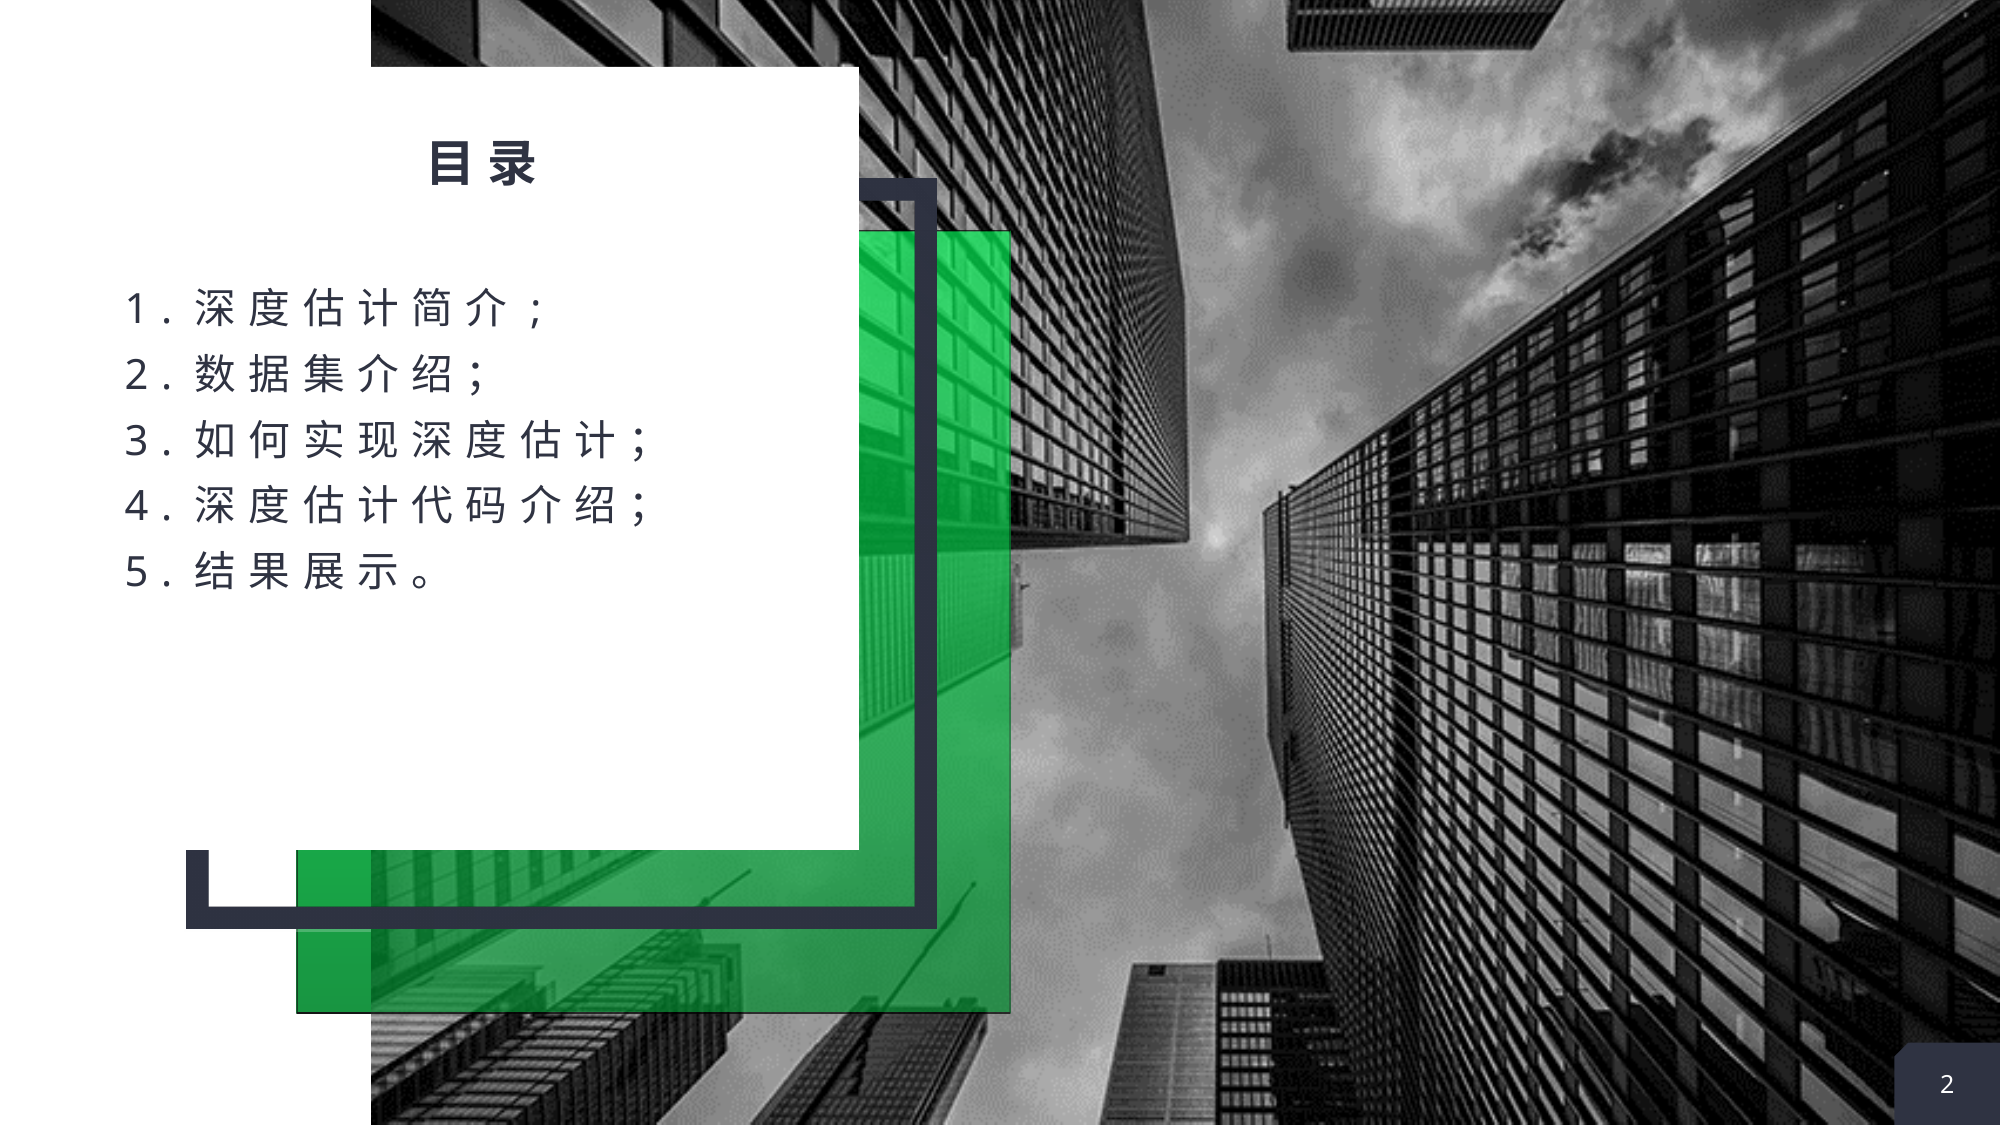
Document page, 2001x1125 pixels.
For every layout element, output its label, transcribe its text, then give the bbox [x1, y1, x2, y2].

picture [371, 0, 2000, 1125]
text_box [144, 66, 1011, 1014]
list 目录 1.深度估计简介; 2.数据集介绍； 3.如何实现深度估计； 4.深度估计代码介绍； 5.结果展示。 [124, 130, 144, 787]
